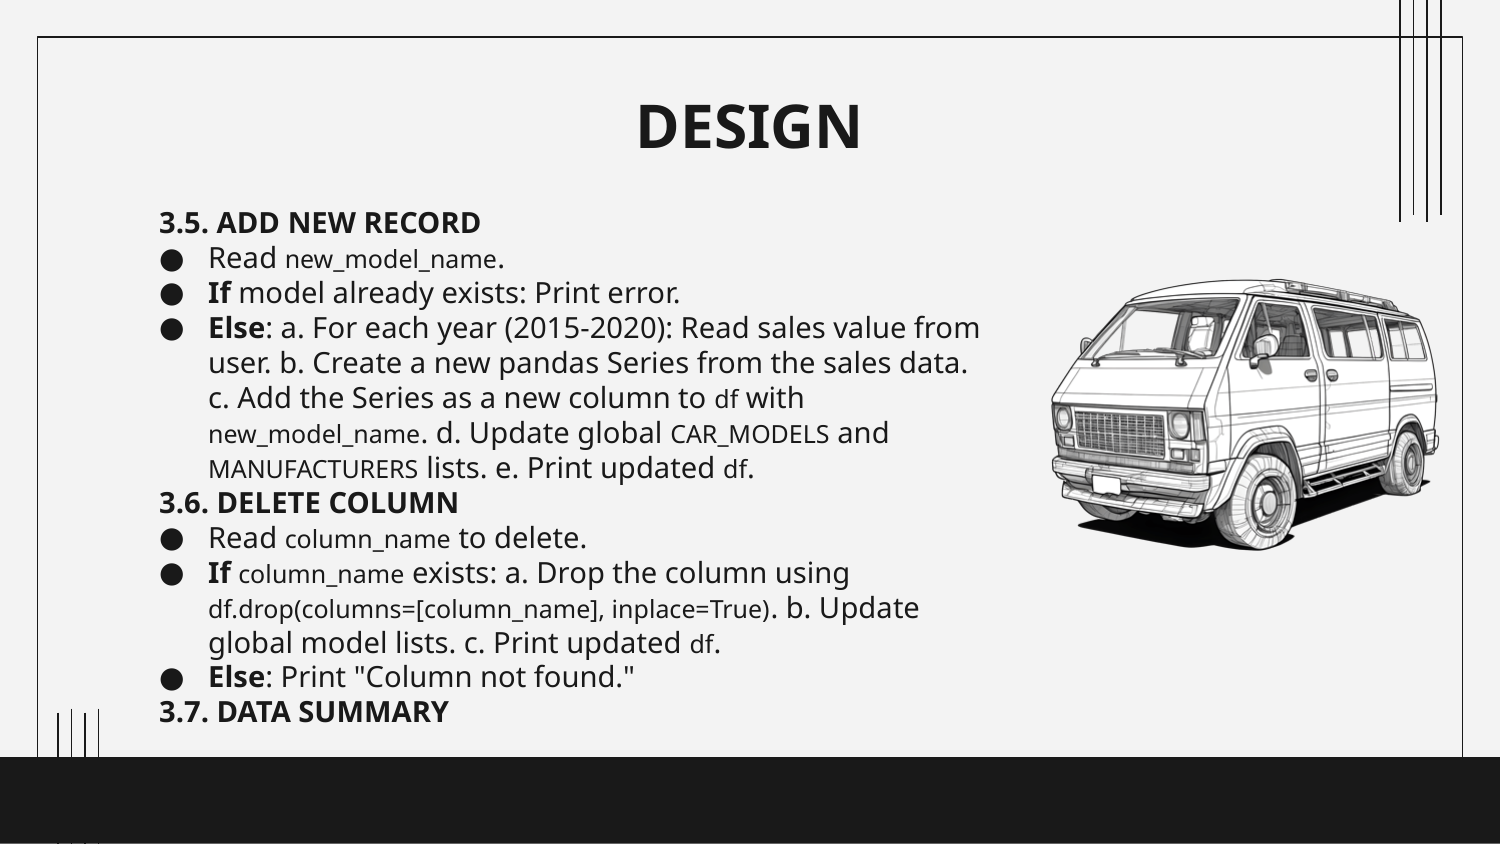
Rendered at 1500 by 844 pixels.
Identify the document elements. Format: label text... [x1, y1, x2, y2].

picture [1034, 266, 1456, 559]
title DESIGN [118, 72, 1382, 167]
list 3.5. ADD NEW RECORD Read new_model_name. If model already exists: Print error. Else: a. For each year (2015-2020): Read sales value from user. b. Create a new pandas Series from the sales data. c. Add the Series as a new column to df with new_model_name. d. Update global CAR_MODELS and MANUFACTURERS lists. e. Print updated df. 3.6. DELETE COLUMN Read column_name to delete. If column_name exists: a. Drop the column using df.drop(columns=[column_name], inplace=True). b. Update global model lists. c. Print updated df. Else: Print "Column not found." 3.7. DATA SUMMARY [118, 189, 1004, 732]
